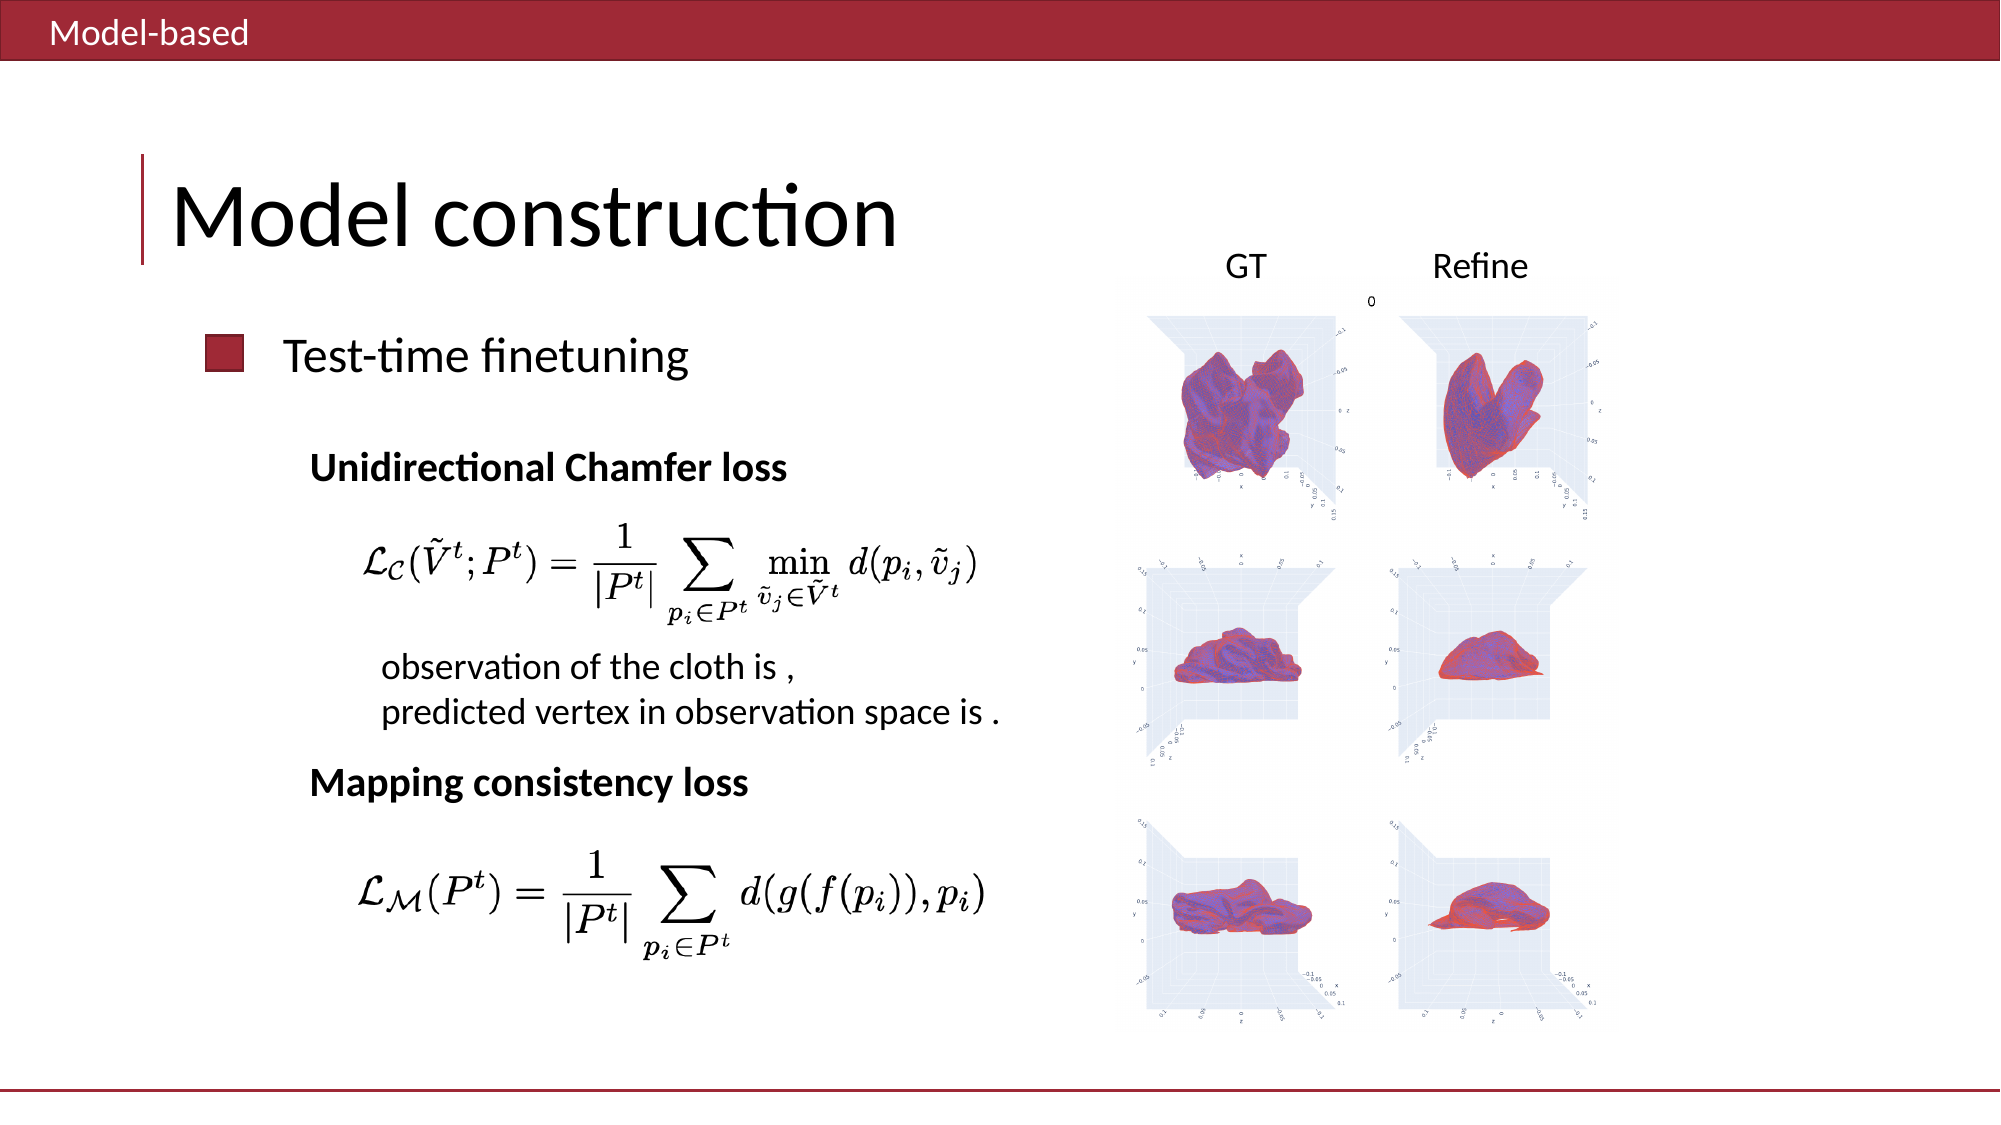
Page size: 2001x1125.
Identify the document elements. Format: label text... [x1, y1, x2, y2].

text_box Unidirectional Chamfer loss [295, 432, 813, 498]
title Model construction [155, 122, 1680, 274]
text_box Mapping consistency loss [294, 747, 774, 813]
text_box [205, 334, 244, 372]
picture [1115, 276, 1619, 1032]
text_box Model-based [0, 0, 2000, 61]
text_box Refine [1417, 233, 1544, 276]
text_box GT [1210, 233, 1283, 276]
text_box Test-time finetuning [268, 315, 716, 390]
picture [342, 845, 1019, 972]
picture [342, 519, 1019, 631]
